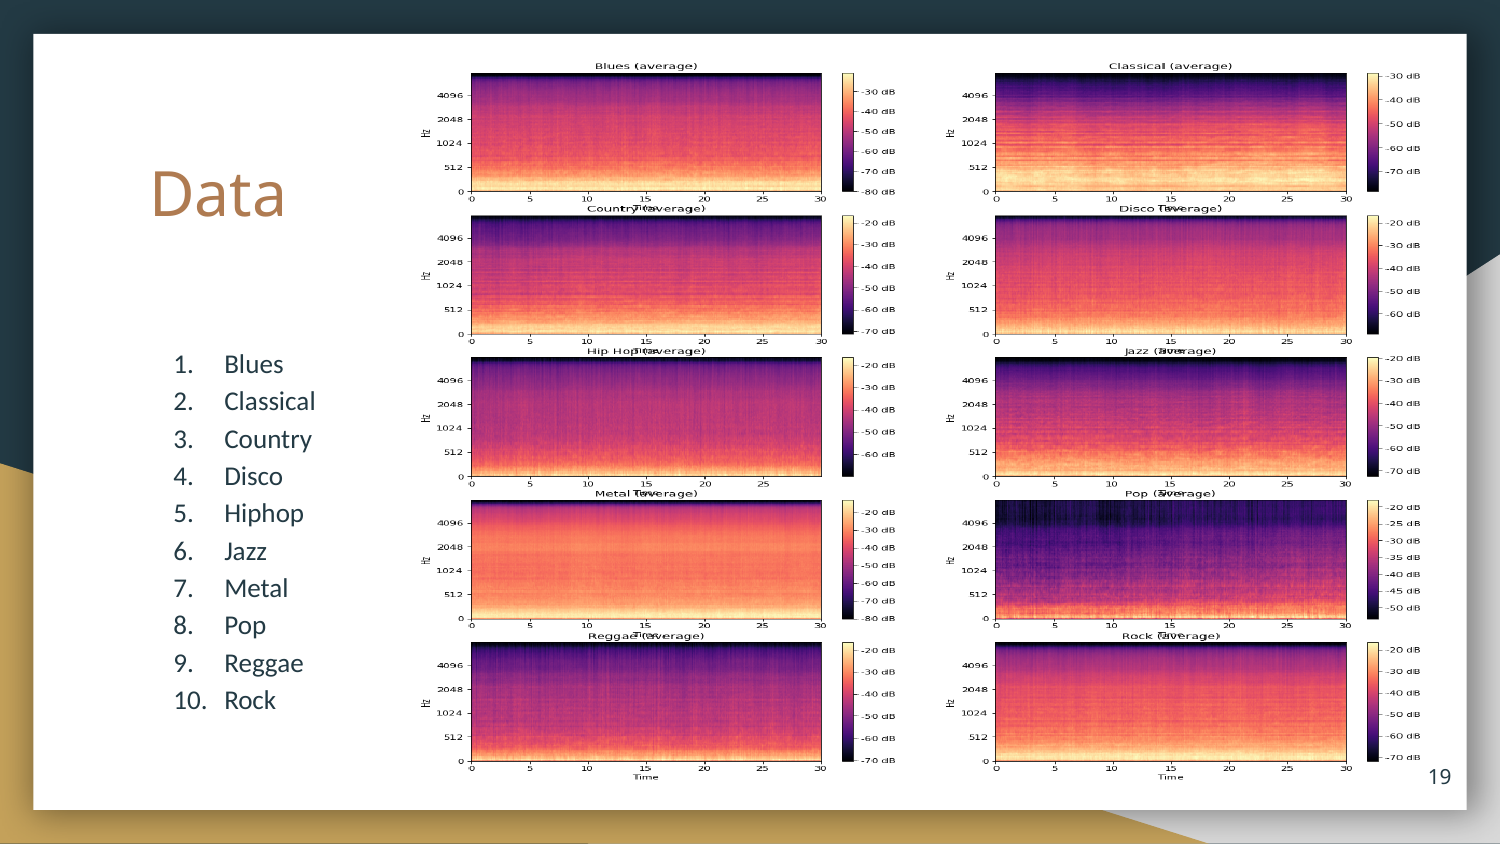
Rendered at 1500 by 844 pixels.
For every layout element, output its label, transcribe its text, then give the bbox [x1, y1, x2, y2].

title Data [134, 138, 408, 296]
picture [413, 58, 1428, 786]
list Blues Classical Country Disco Hiphop Jazz Metal Pop Reggae Rock [134, 326, 408, 729]
slide_number 19 [1376, 745, 1467, 810]
